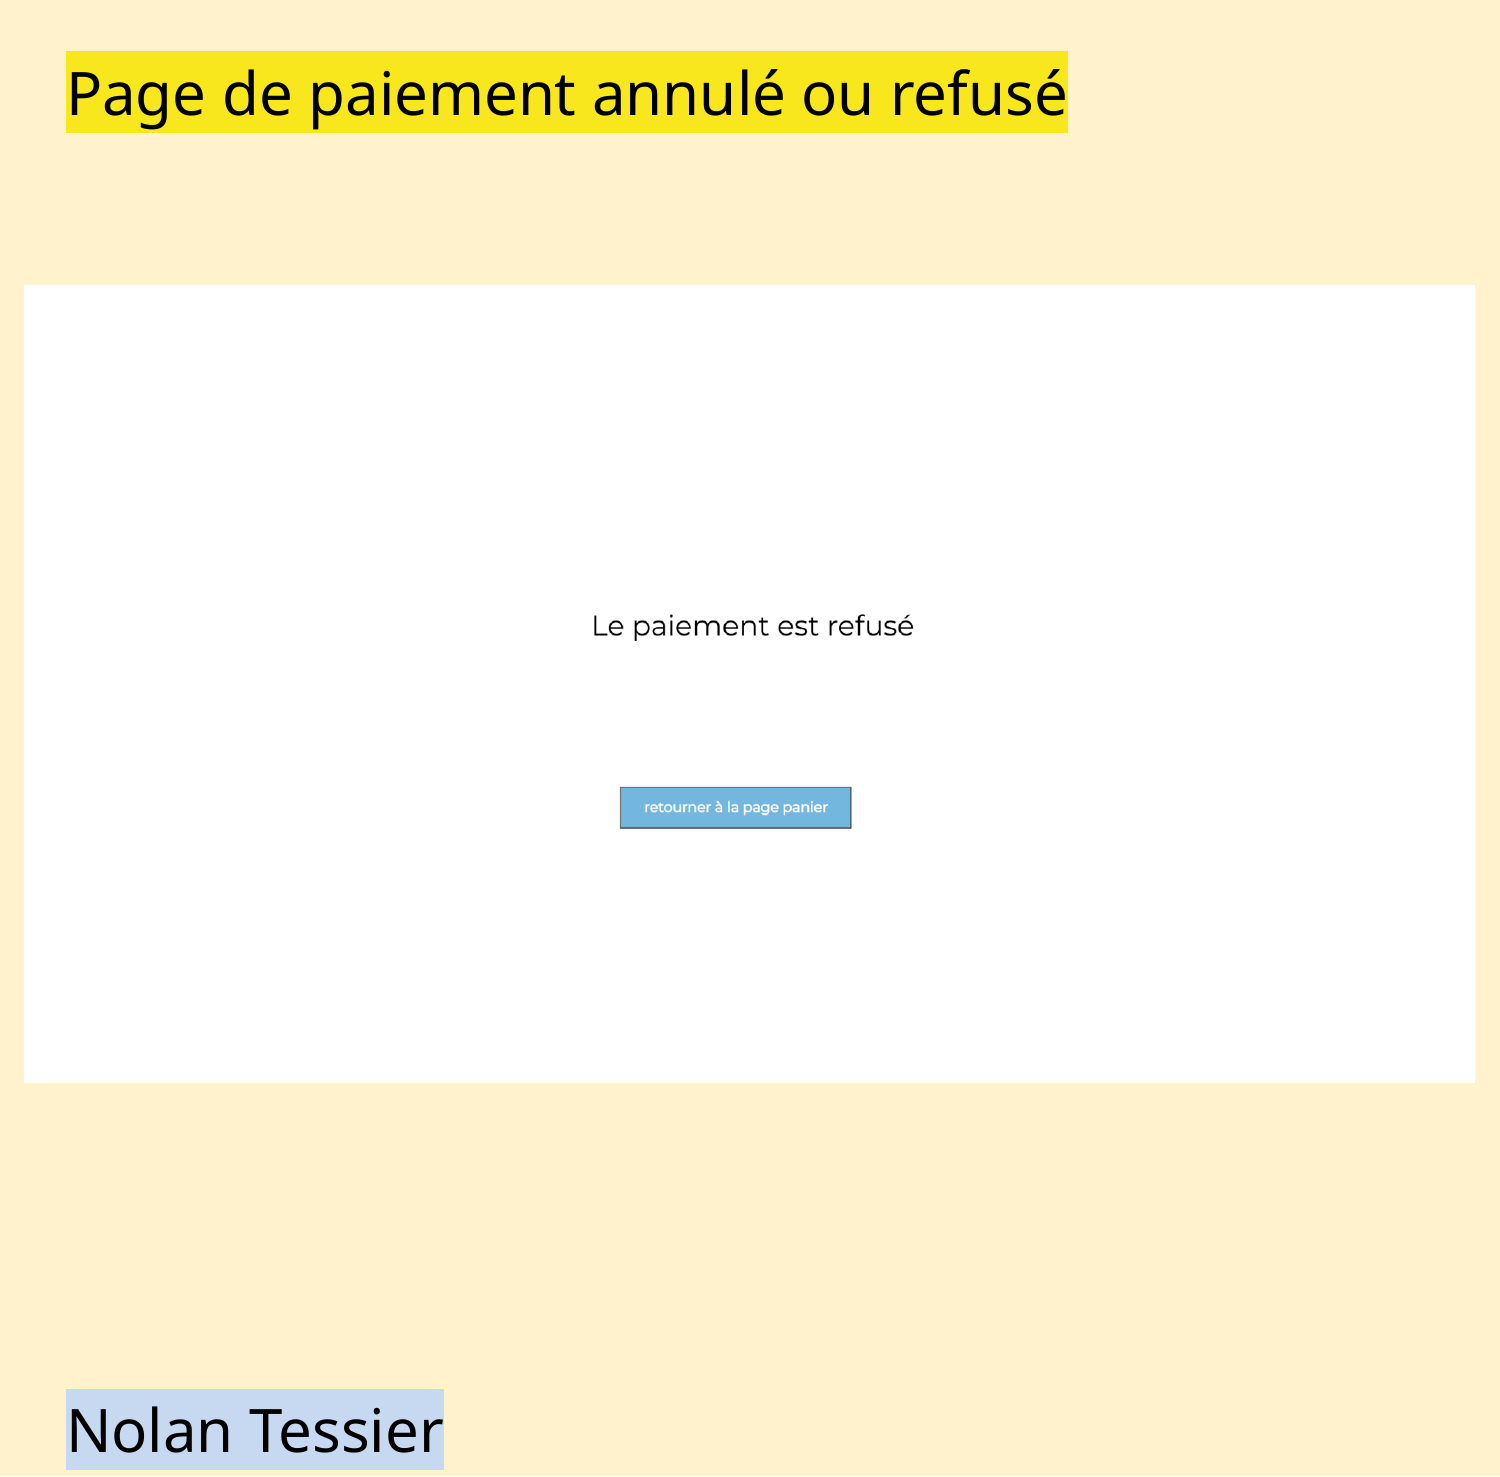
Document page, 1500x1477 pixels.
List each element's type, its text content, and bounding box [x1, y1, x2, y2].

title Page de paiement annulé ou refusé [51, 40, 1449, 143]
picture [24, 285, 1476, 1084]
title Nolan Tessier [51, 1377, 1449, 1477]
